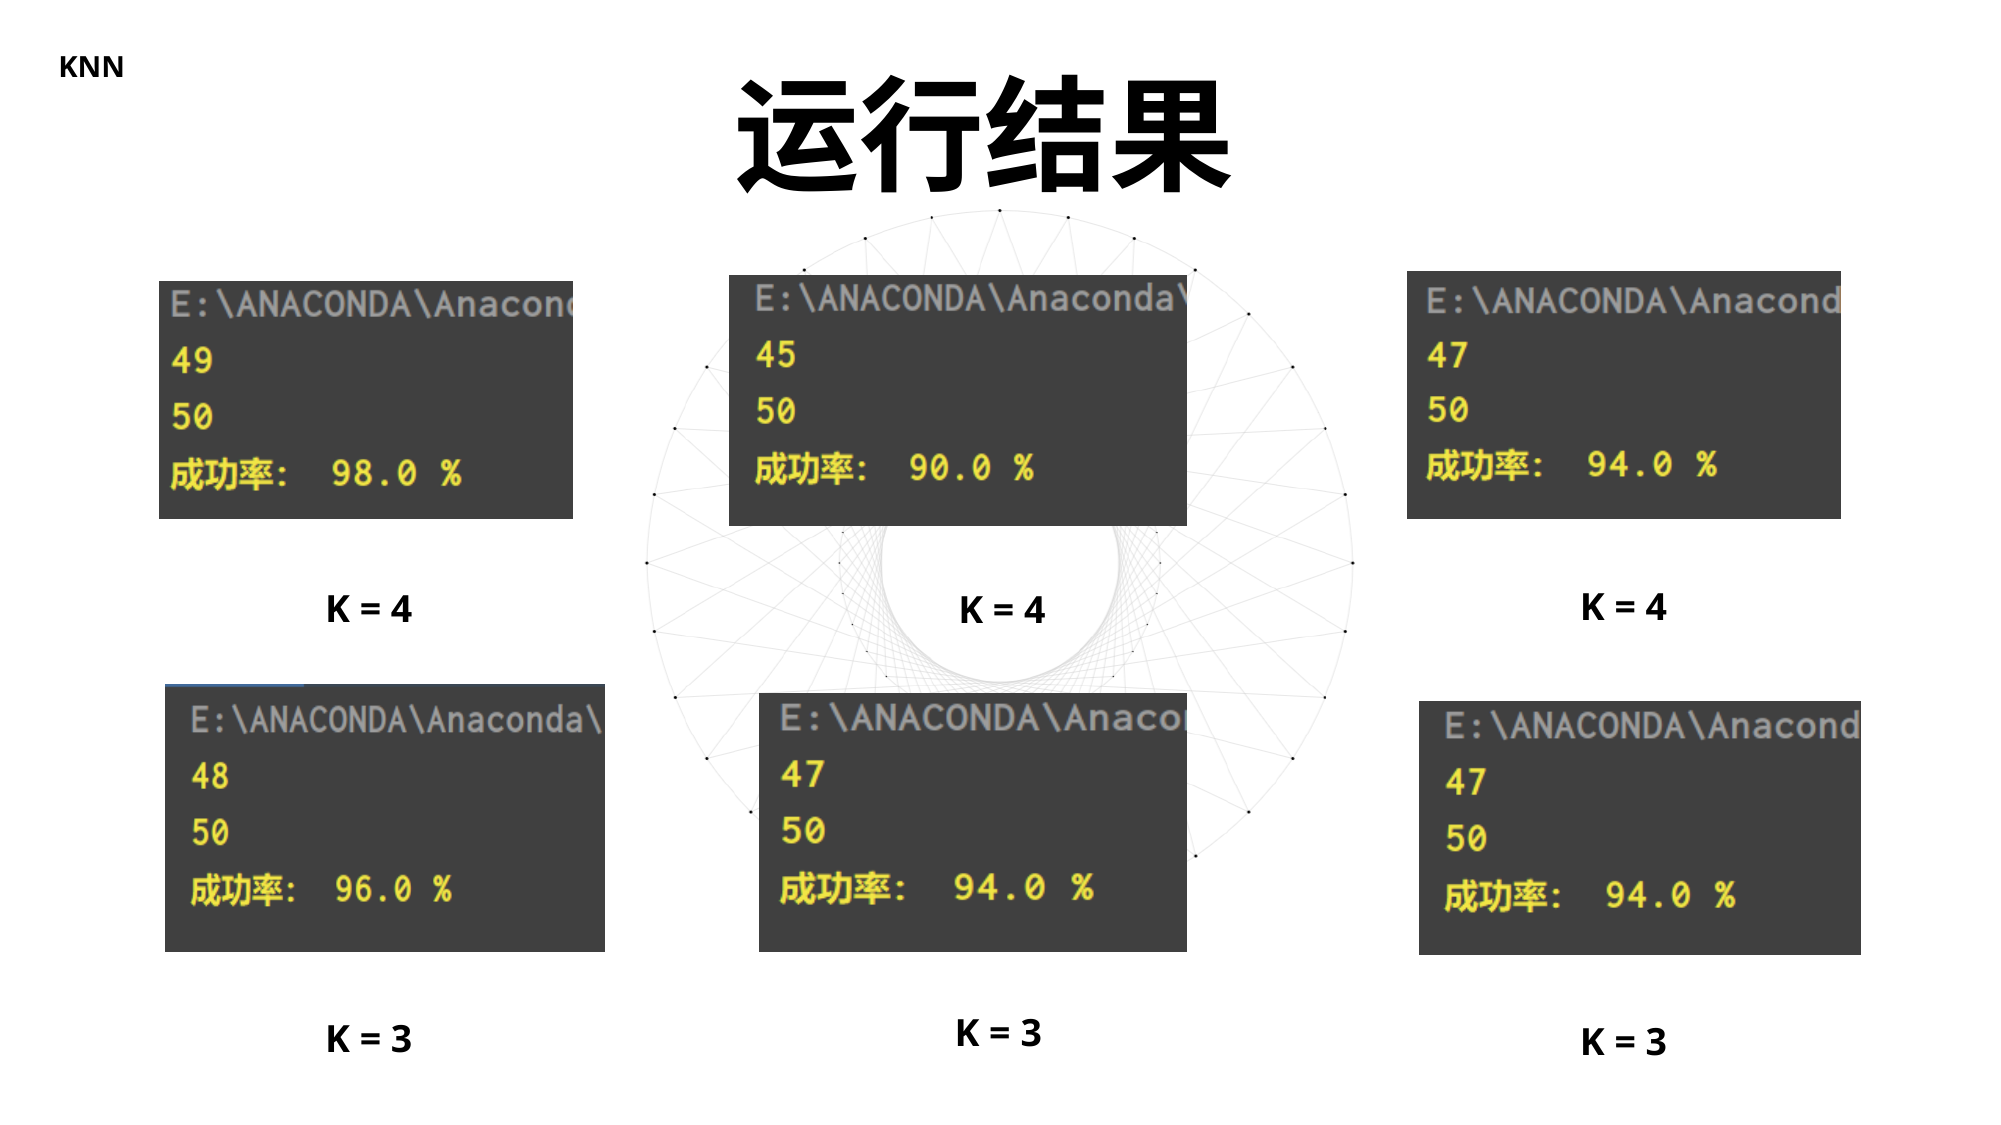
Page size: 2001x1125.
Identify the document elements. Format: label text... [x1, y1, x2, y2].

picture [636, 275, 1375, 952]
list KNN [42, 35, 586, 101]
text_box K = 3 [1564, 997, 1683, 1071]
picture [165, 684, 605, 952]
text_box K = 4 [310, 564, 428, 638]
picture [1419, 701, 1861, 955]
list 运行结果 [365, 130, 1604, 308]
text_box K = 3 [939, 987, 1058, 1061]
text_box K = 3 [310, 994, 428, 1068]
text_box K = 4 [943, 565, 1061, 639]
picture [159, 281, 573, 519]
picture [1407, 271, 1841, 519]
text_box K = 4 [1564, 562, 1683, 636]
